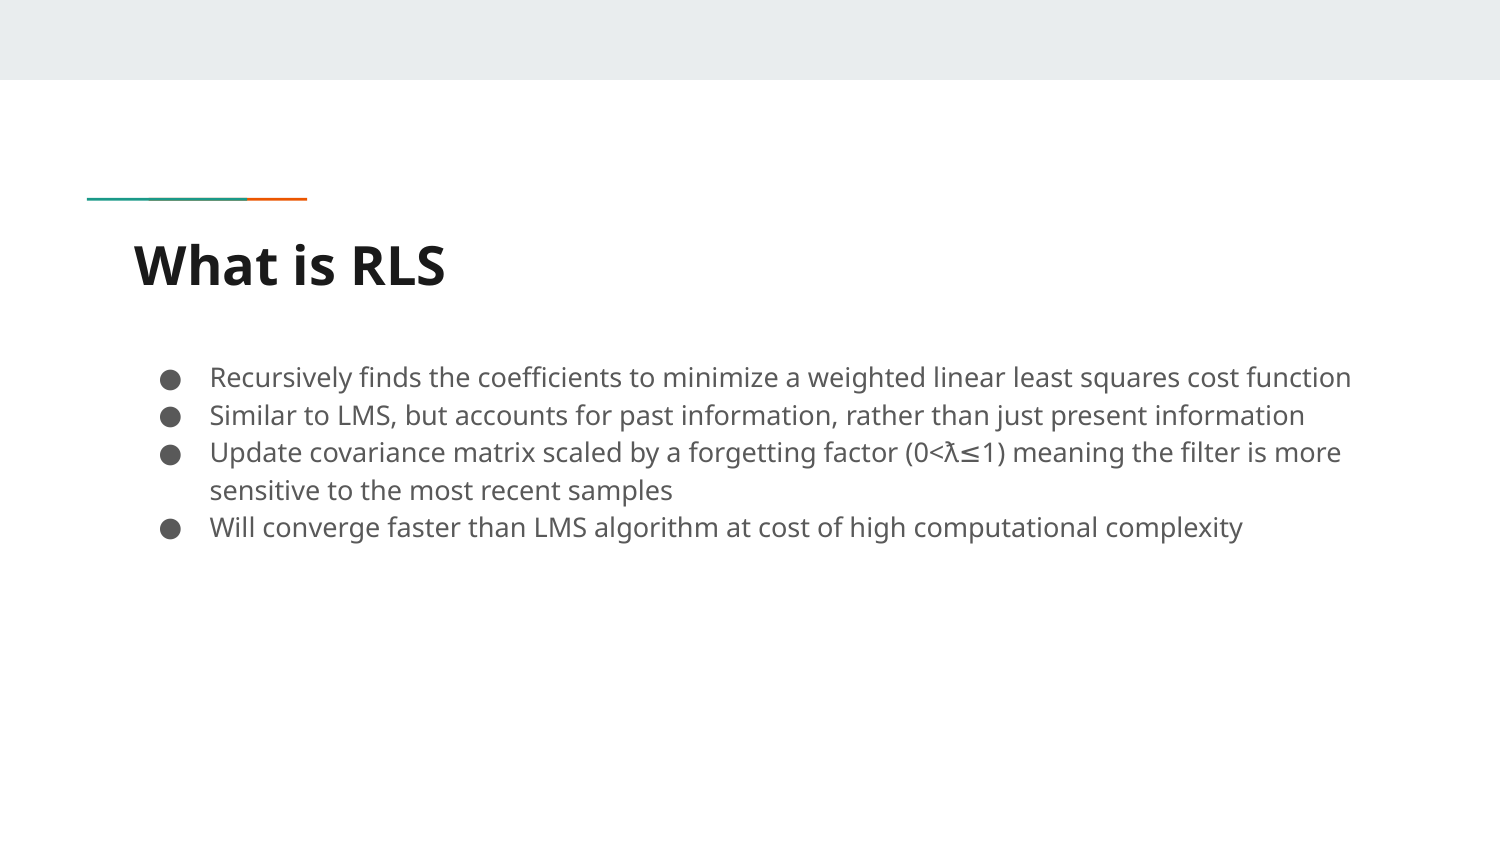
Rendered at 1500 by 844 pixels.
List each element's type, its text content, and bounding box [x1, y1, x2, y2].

title What is RLS [119, 216, 1381, 305]
list Recursively finds the coefficients to minimize a weighted linear least squares cost function Similar to LMS, but accounts for past information, rather than just present information Update covariance matrix scaled by a forgetting factor (0<ƛ≤1) meaning the filter is more sensitive to the most recent samples Will converge faster than LMS algorithm at cost of high computational complexity [119, 341, 1381, 712]
